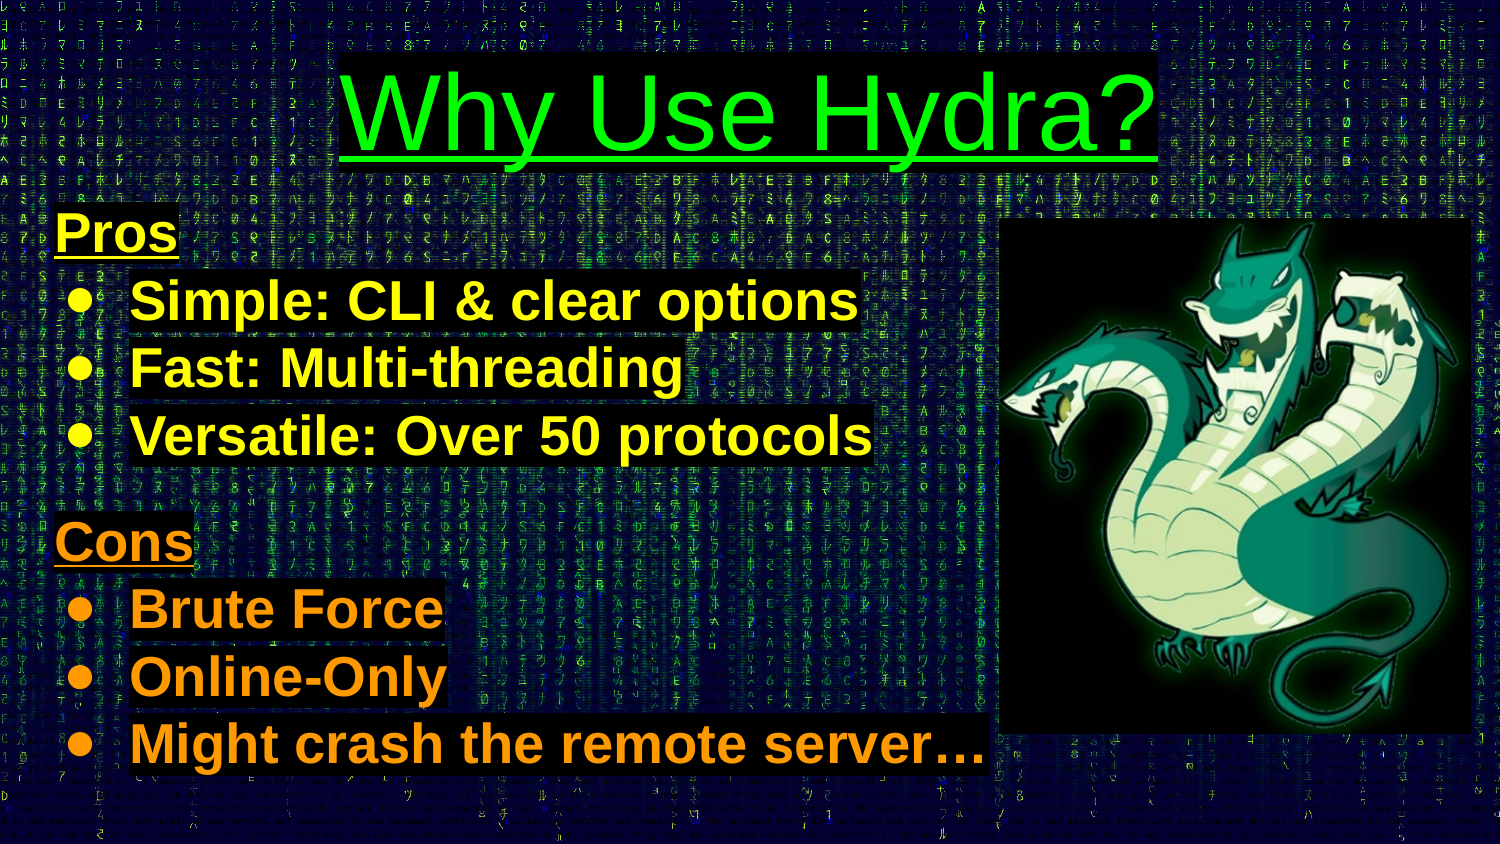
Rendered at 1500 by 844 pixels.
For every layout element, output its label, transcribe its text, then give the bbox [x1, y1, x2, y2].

picture [0, 0, 1500, 844]
title Why Use Hydra? [26, 25, 1471, 187]
subtitle Cons Brute Force Online-Only Might crash the remote server… [39, 490, 1013, 781]
subtitle Pros Simple: CLI & clear options Fast: Multi-threading Versatile: Over 50 protocols [39, 181, 989, 478]
